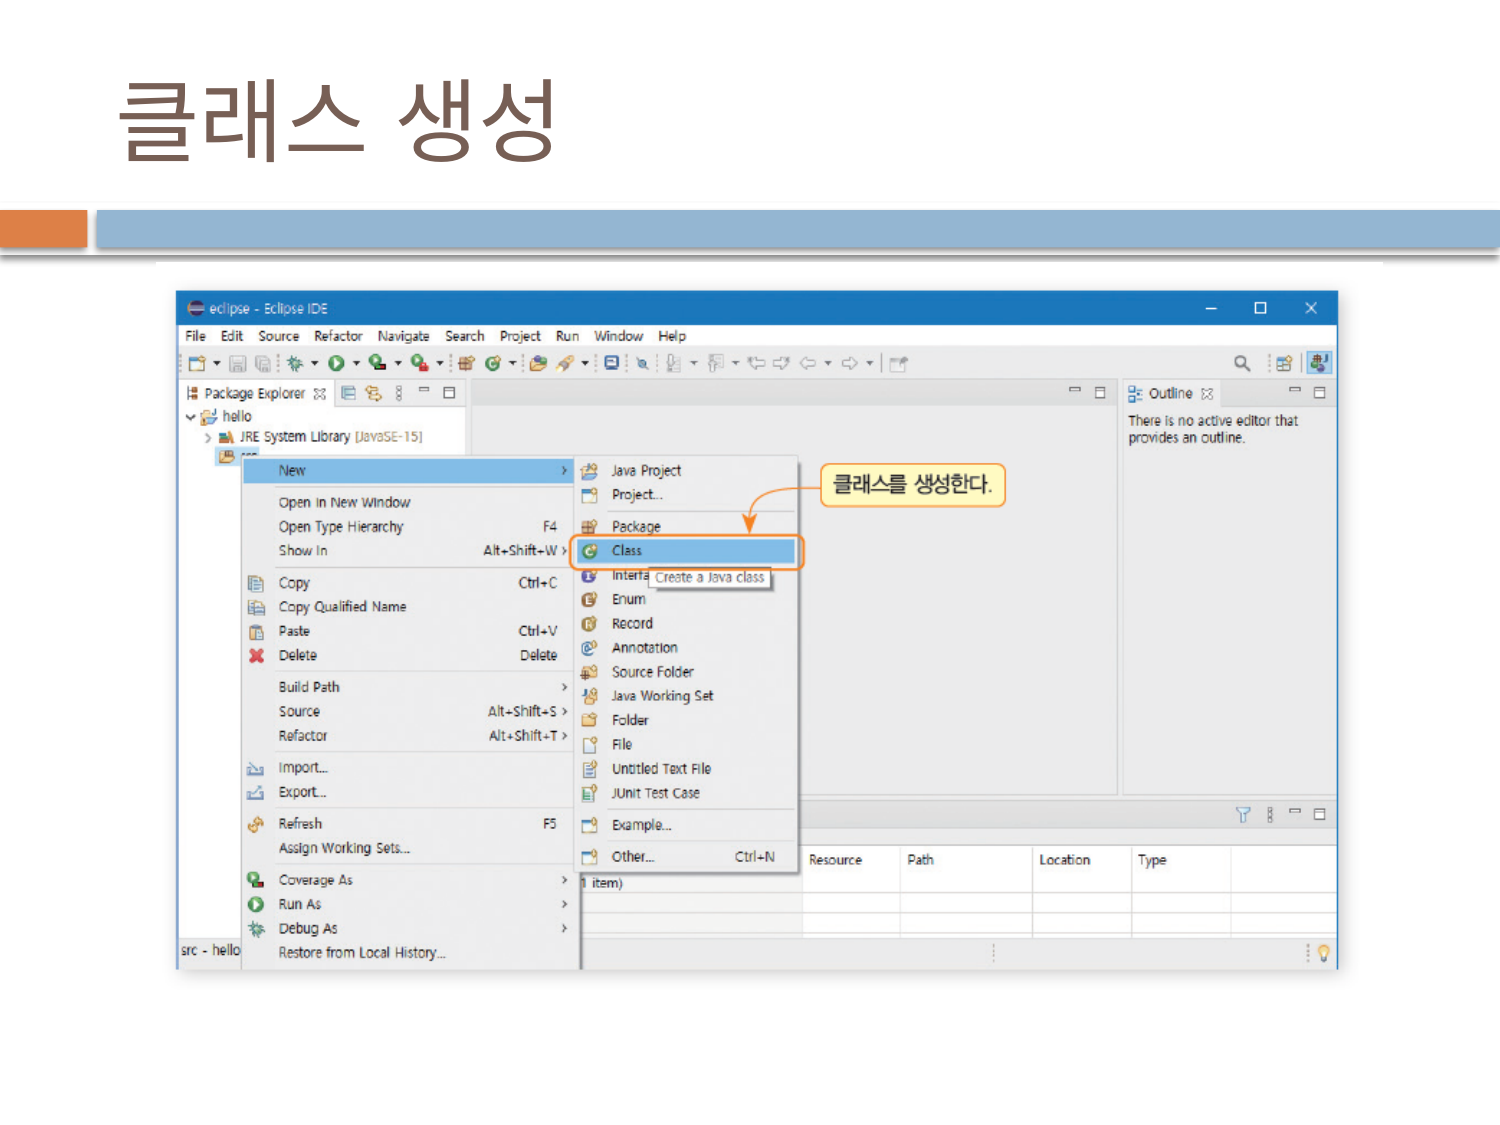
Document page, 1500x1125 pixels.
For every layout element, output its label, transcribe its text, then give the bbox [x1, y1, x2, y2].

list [155, 262, 1383, 1001]
title 클래스 생성 [100, 37, 1438, 200]
